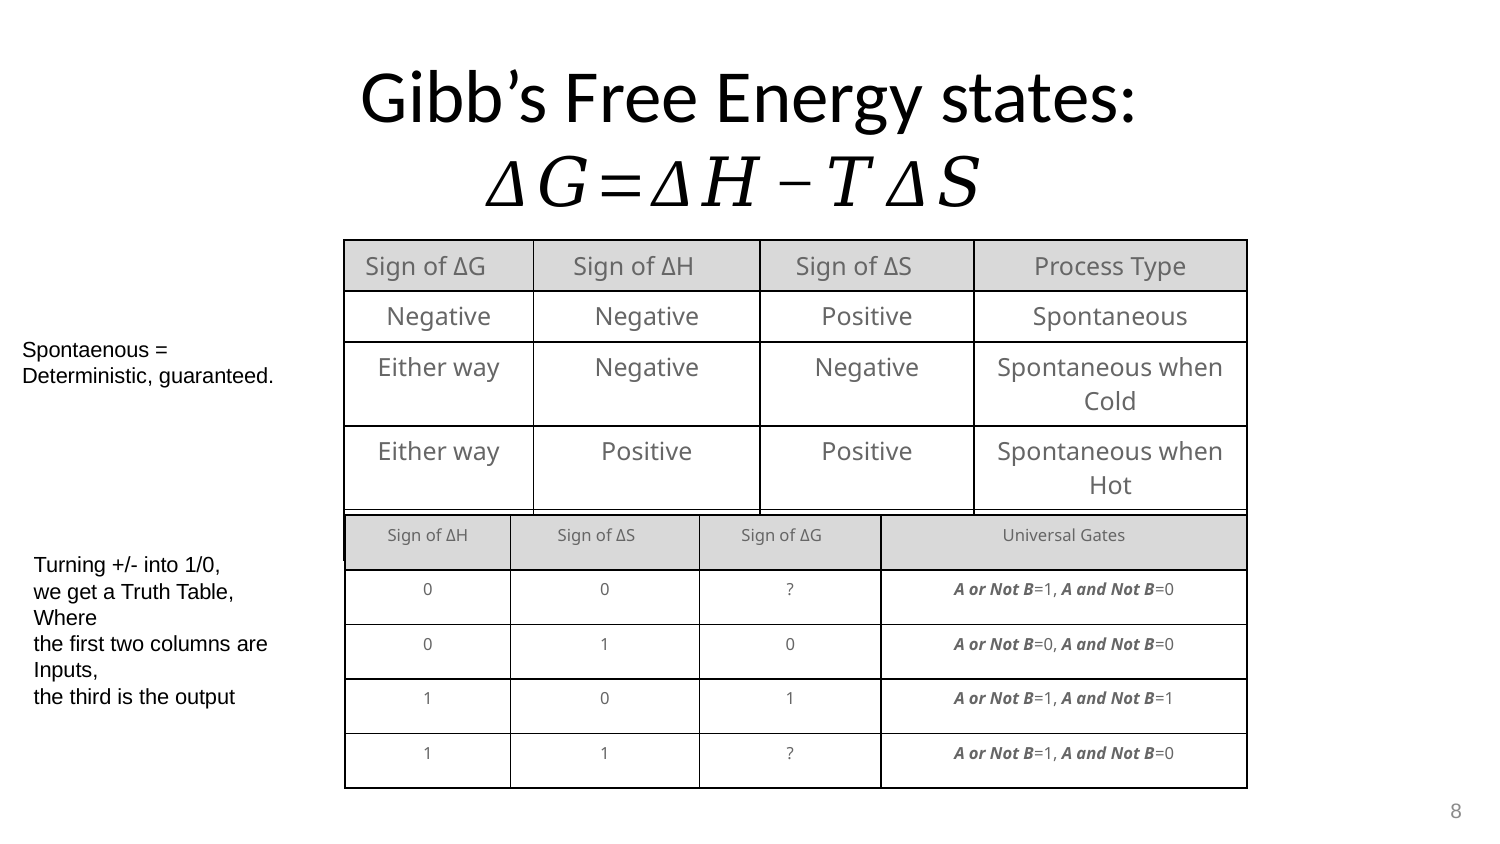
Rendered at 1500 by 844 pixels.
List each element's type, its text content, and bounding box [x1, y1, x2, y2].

table_cell ? [700, 734, 880, 787]
table_cell Positive [345, 510, 533, 514]
table_cell A or Not B=1, A and Not B=0 [882, 571, 1246, 624]
table_cell Negative [761, 343, 973, 425]
table_cell Negative [761, 510, 973, 514]
table_header Process Type [975, 241, 1246, 290]
table_cell Spontaneous when Cold [975, 343, 1246, 425]
table_cell 1 [346, 680, 510, 733]
text_box Spontaenous = Deterministic, guaranteed. [7, 327, 290, 396]
table_cell 1 [700, 680, 880, 733]
text_box Turning +/- into 1/0, we get a Truth Table, Where the first two columns are Inputs, the third is the output [18, 543, 284, 716]
slide_number 8 [1420, 788, 1477, 832]
table_cell Either way [345, 427, 533, 509]
table_cell Positive [761, 292, 973, 341]
table_cell 0 [511, 680, 699, 733]
text_box Gibb’s Free Energy states: [345, 40, 1155, 146]
table_header Universal Gates [882, 516, 1246, 569]
table_header Sign of ΔG [345, 241, 533, 290]
table_cell Positive [534, 510, 759, 514]
table_cell Negative [534, 292, 759, 341]
table_cell 0 [346, 571, 510, 624]
table_header Sign of ΔS [761, 241, 973, 290]
table_cell 1 [346, 734, 510, 787]
table_cell Negative [534, 343, 759, 425]
table_cell 0 [511, 571, 699, 624]
table_cell Spontaneous when Hot [975, 427, 1246, 509]
table_cell A or Not B=1, A and Not B=0 [882, 734, 1246, 787]
table_cell Spontaneous [975, 292, 1246, 341]
table_cell A or Not B=1, A and Not B=1 [882, 680, 1246, 733]
table_header Sign of ΔH [346, 516, 510, 569]
table_cell A or Not B=0, A and Not B=0 [882, 625, 1246, 678]
table_header Sign of ΔH [534, 241, 759, 290]
table_cell 0 [346, 625, 510, 678]
table_cell Positive [534, 427, 759, 509]
table_cell Either way [345, 343, 533, 425]
table_cell ? [700, 571, 880, 624]
table_cell Negative [345, 292, 533, 341]
table_cell 1 [511, 625, 699, 678]
table_cell 0 [700, 625, 880, 678]
table_cell Positive [761, 427, 973, 509]
table_header Sign of ΔS [511, 516, 699, 569]
table_cell 1 [511, 734, 699, 787]
table_header Sign of ΔG [700, 516, 880, 569]
table_cell Non-Spontaneous [975, 510, 1246, 514]
